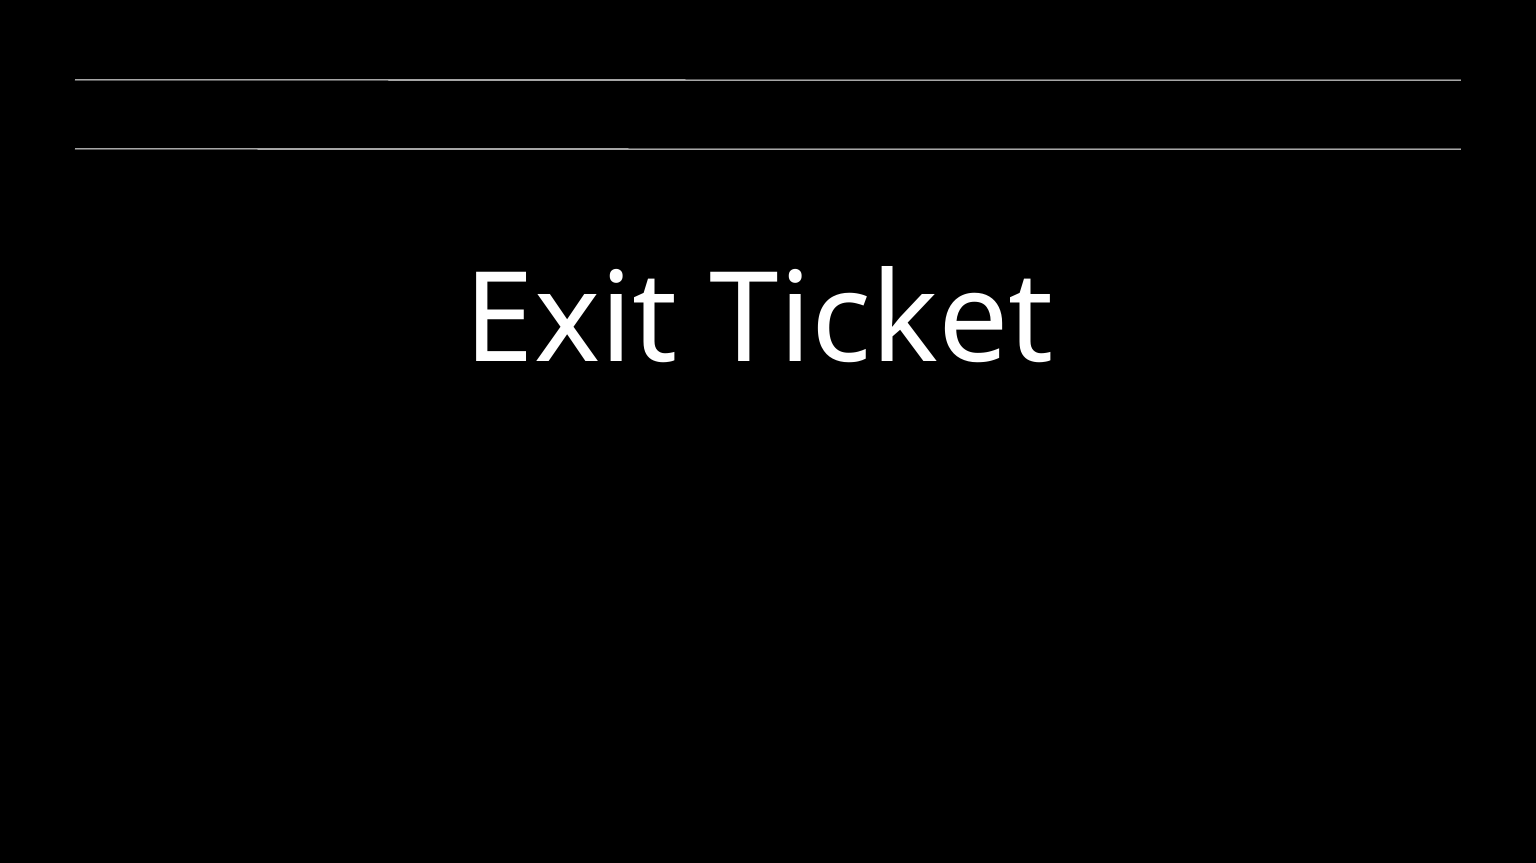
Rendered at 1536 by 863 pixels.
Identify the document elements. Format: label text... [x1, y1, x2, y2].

text_box Exit Ticket [15, 228, 1536, 395]
